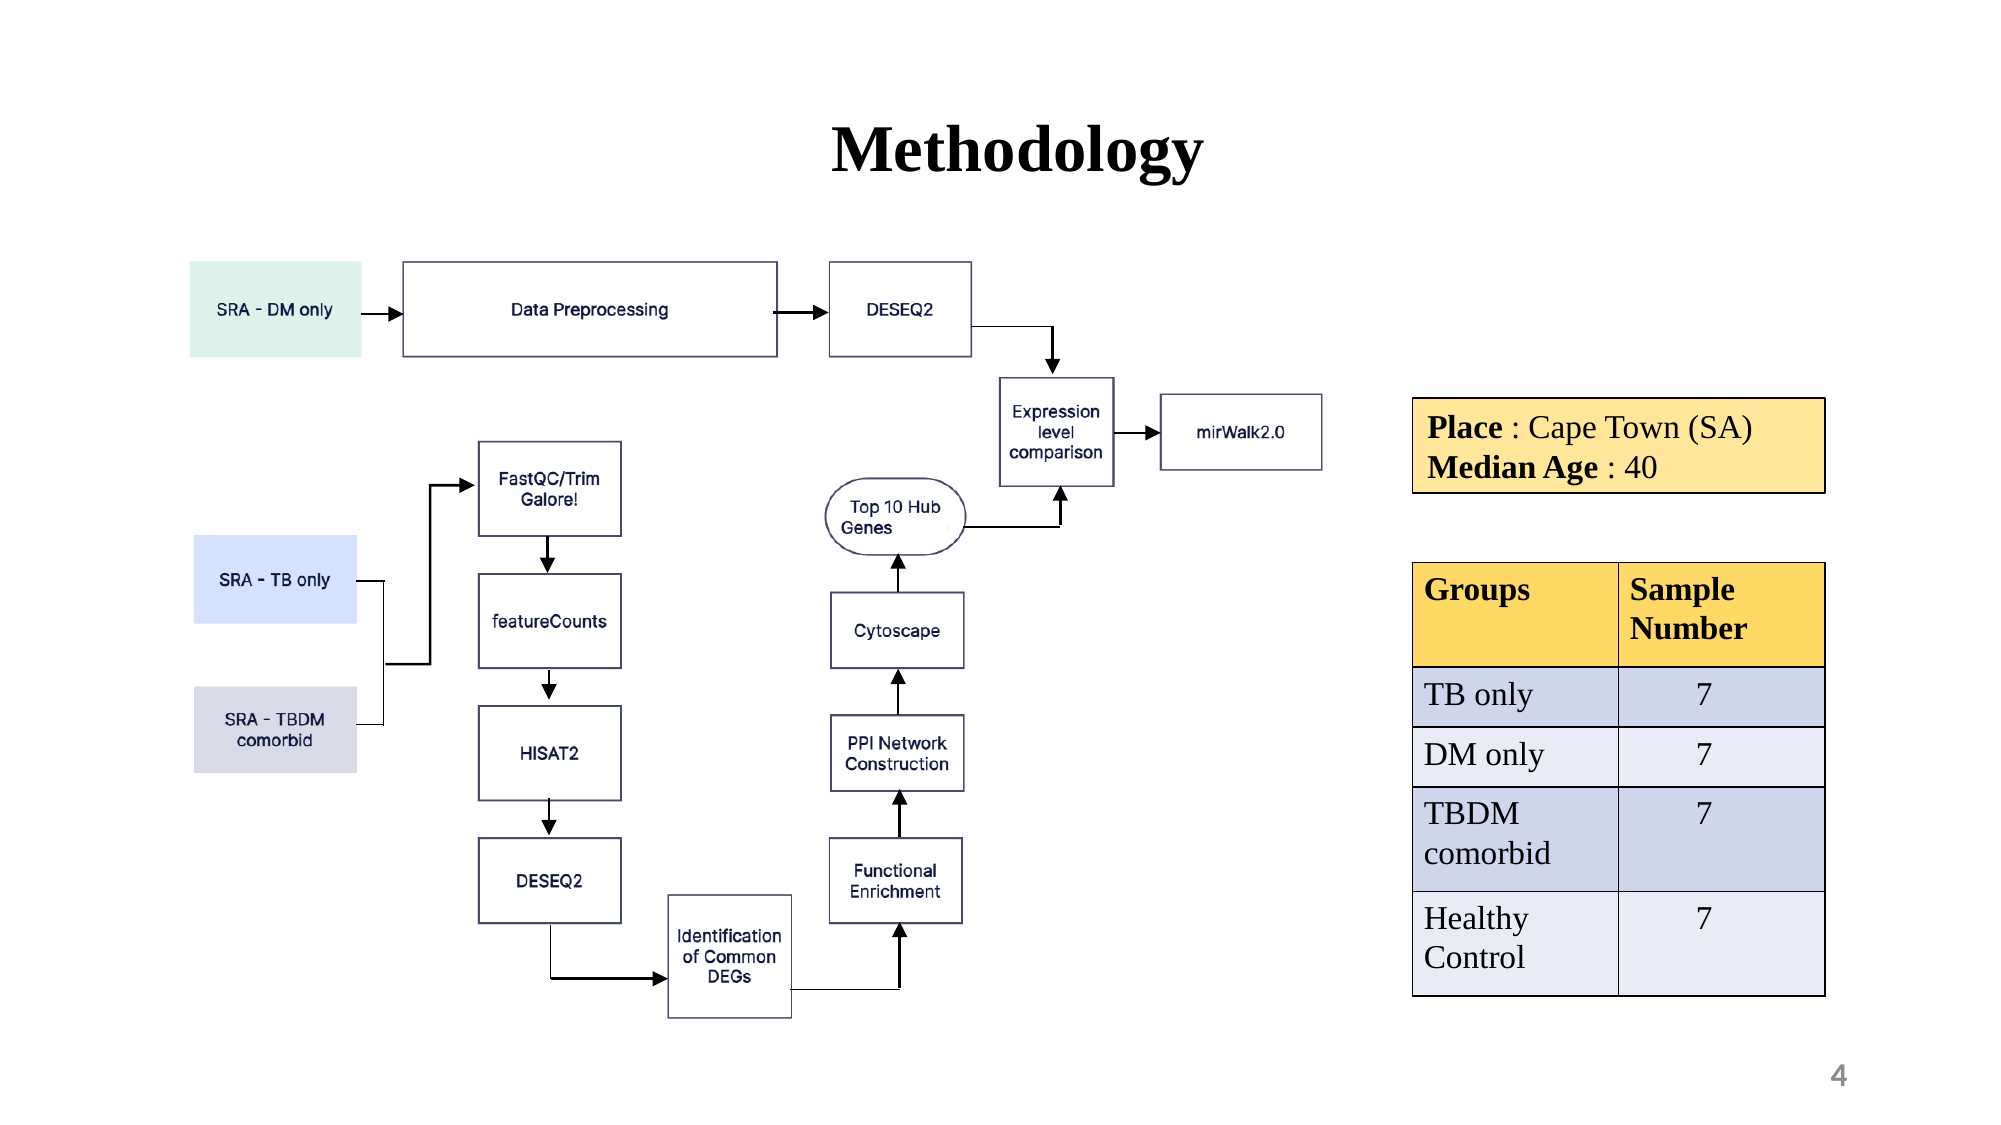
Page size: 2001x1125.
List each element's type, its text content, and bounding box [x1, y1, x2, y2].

table_cell TBDM comorbid [1413, 788, 1618, 891]
table_header Groups [1413, 563, 1618, 666]
table_cell DM only [1413, 728, 1618, 786]
table_cell TB only [1413, 668, 1618, 726]
table_cell 7 [1619, 728, 1824, 786]
picture [175, 246, 1338, 1058]
table_header Sample Number [1619, 563, 1824, 666]
text_box Methodology [816, 97, 1227, 192]
slide_number 4 [1412, 1042, 1863, 1103]
table_cell Healthy Control [1413, 892, 1618, 995]
table_cell 7 [1619, 788, 1824, 891]
text_box Place : Cape Town (SA) Median Age : 40 [1412, 398, 1825, 493]
table_cell 7 [1619, 892, 1824, 995]
table_cell 7 [1619, 668, 1824, 726]
